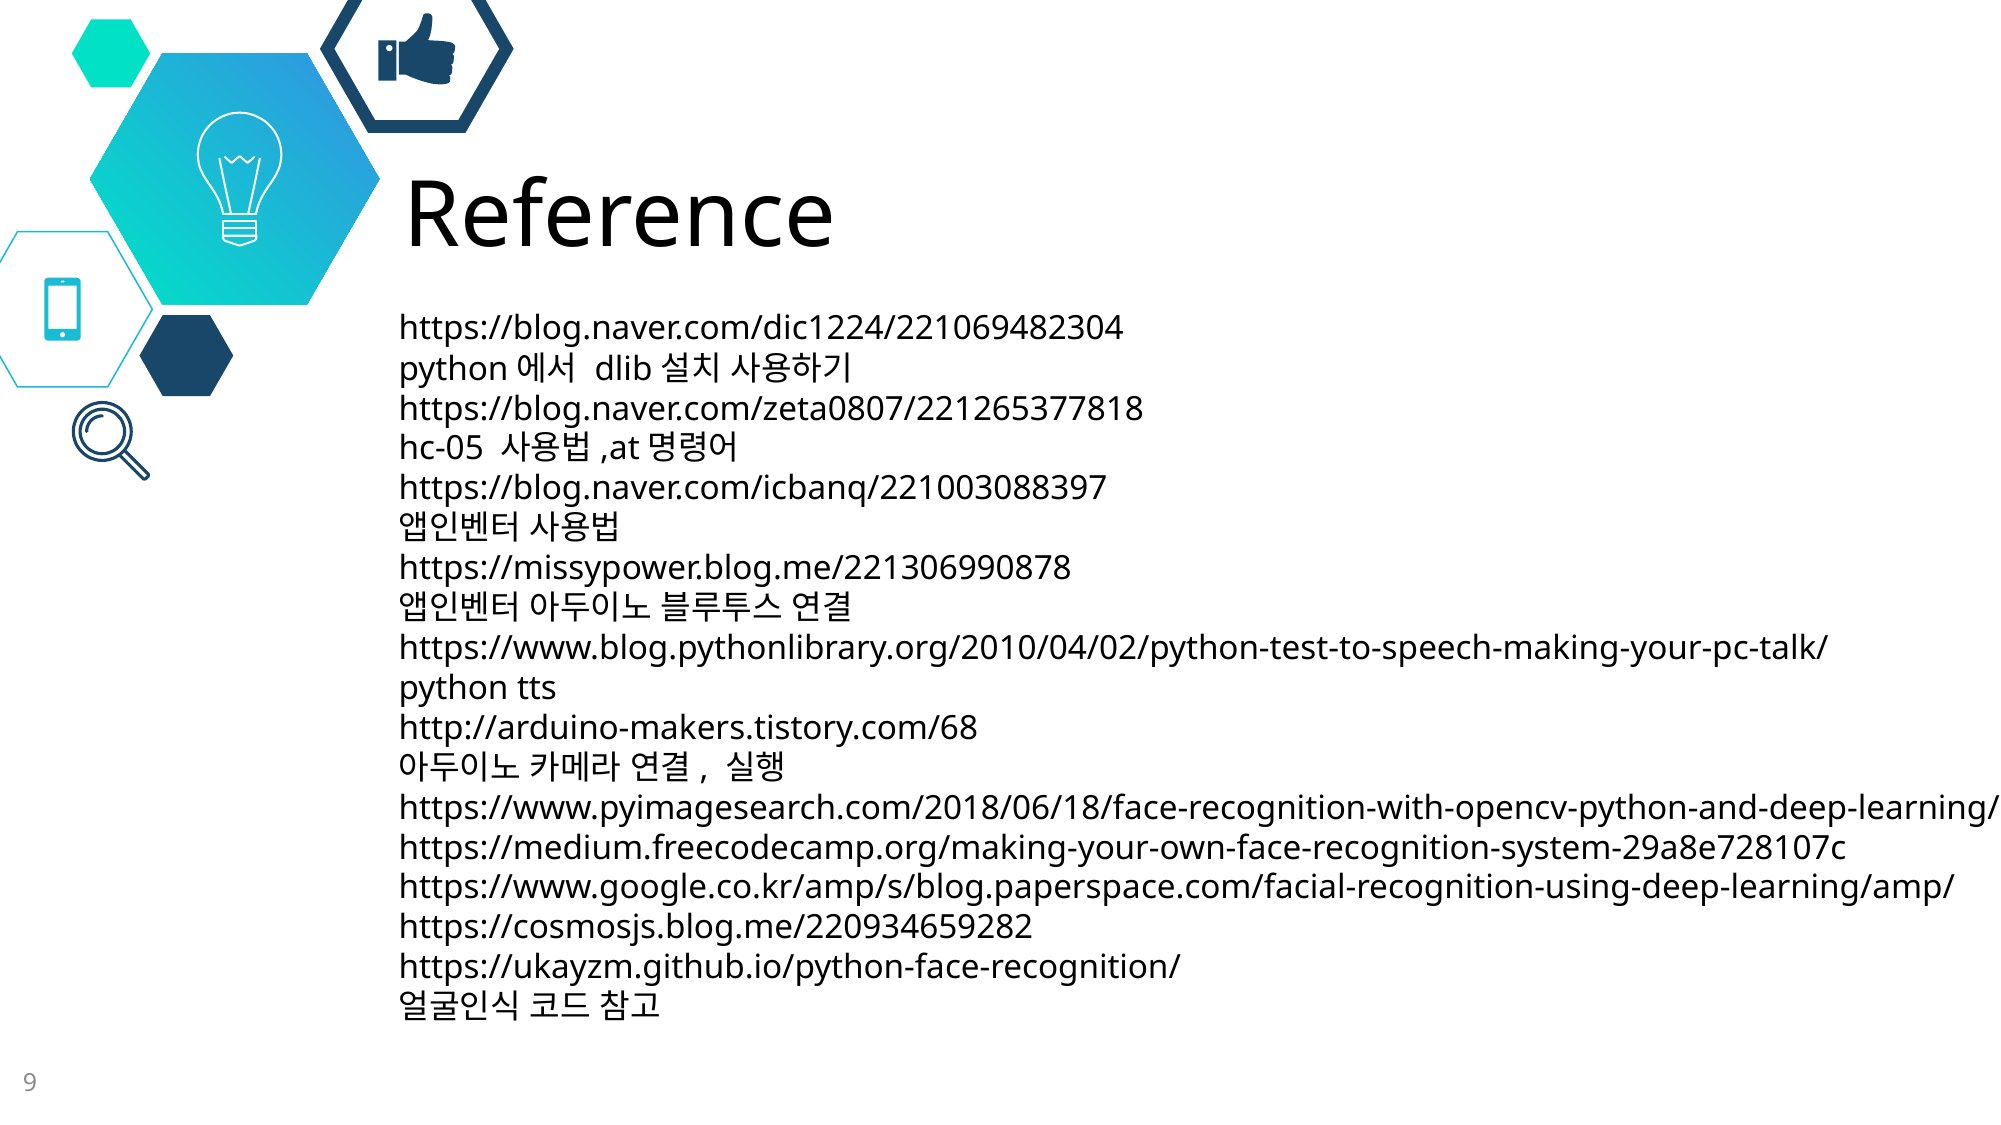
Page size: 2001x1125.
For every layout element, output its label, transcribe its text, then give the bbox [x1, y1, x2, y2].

title Reference [383, 145, 1651, 287]
slide_number 9 [2, 1046, 123, 1125]
text_box https://blog.naver.com/dic1224/221069482304 python에서 dlib설치 사용하기 https://blog.naver.com/zeta0807/221265377818 hc-05 사용법,at명령어 https://blog.naver.com/icbanq/221003088397 앱인벤터 사용법 https://missypower.blog.me/221306990878 앱인벤터 아두이노 블루투스 연결 https://www.blog.pythonlibrary.org/2010/04/02/python-test-to-speech-making-your-pc-talk/ python tts http://arduino-makers.tistory.com/68 아두이노 카메라 연결, 실행 https://www.pyimagesearch.com/2018/06/18/face-recognition-with-opencv-python-and-deep-learning/ https://medium.freecodecamp.org/making-your-own-face-recognition-system-29a8e728107c https://www.google.co.kr/amp/s/blog.paperspace.com/facial-recognition-using-deep-learning/amp/ https://cosmosjs.blog.me/220934659282 https://ukayzm.github.io/python-face-recognition/ 얼굴인식 코드 참고 [383, 299, 2000, 1033]
